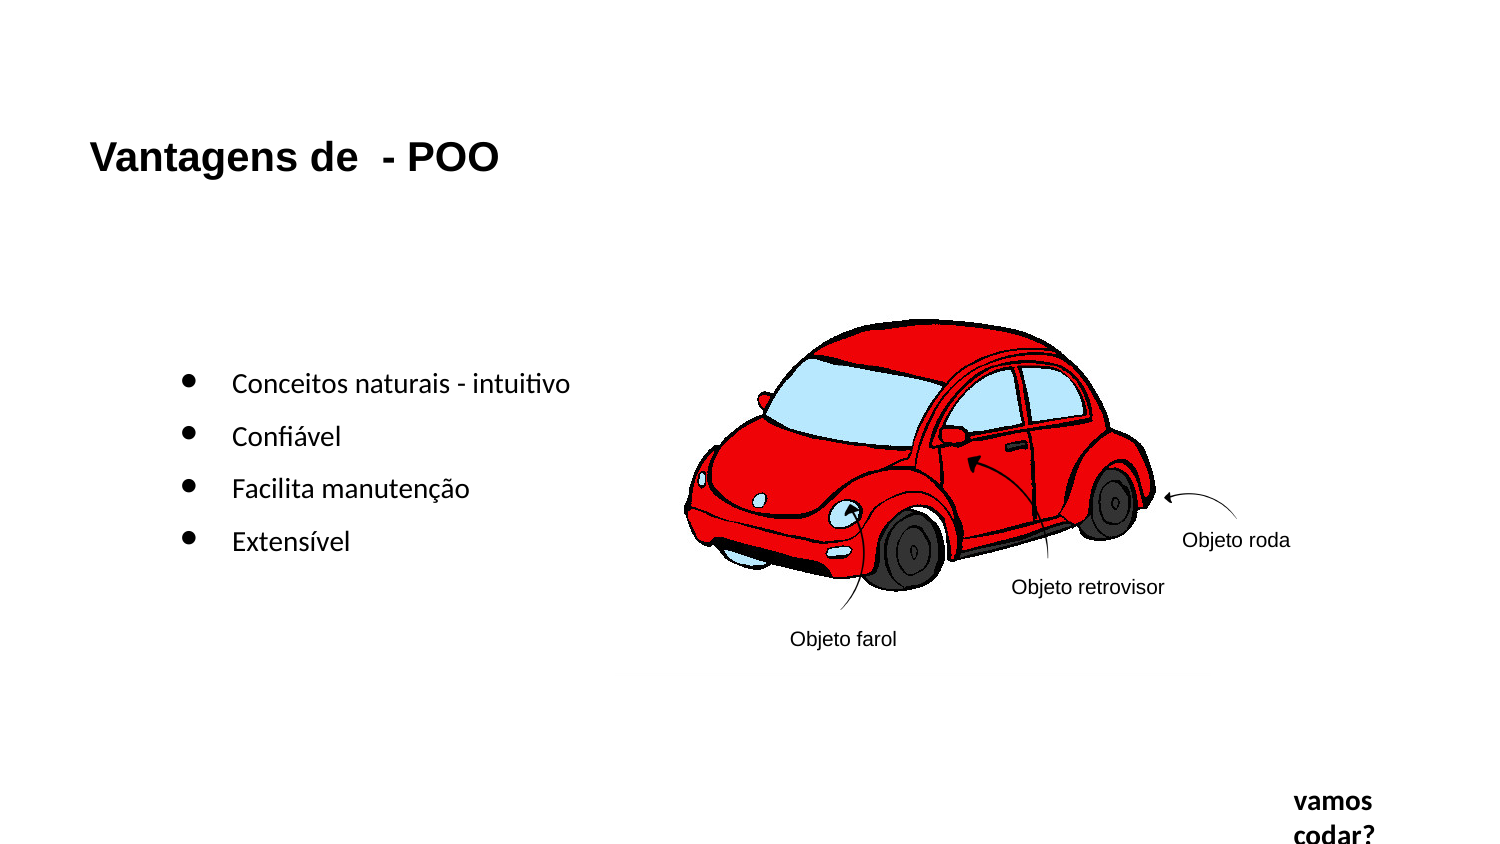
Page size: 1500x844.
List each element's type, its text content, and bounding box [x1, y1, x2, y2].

text_box vamos codar? [1278, 766, 1476, 822]
picture [615, 210, 1251, 678]
text_box Objeto roda [1215, 511, 1338, 571]
text_box Conceitos naturais - intuitivo Confiável Facilita manutenção Extensível [142, 332, 616, 783]
text_box Vantagens de - POO [74, 64, 1306, 186]
